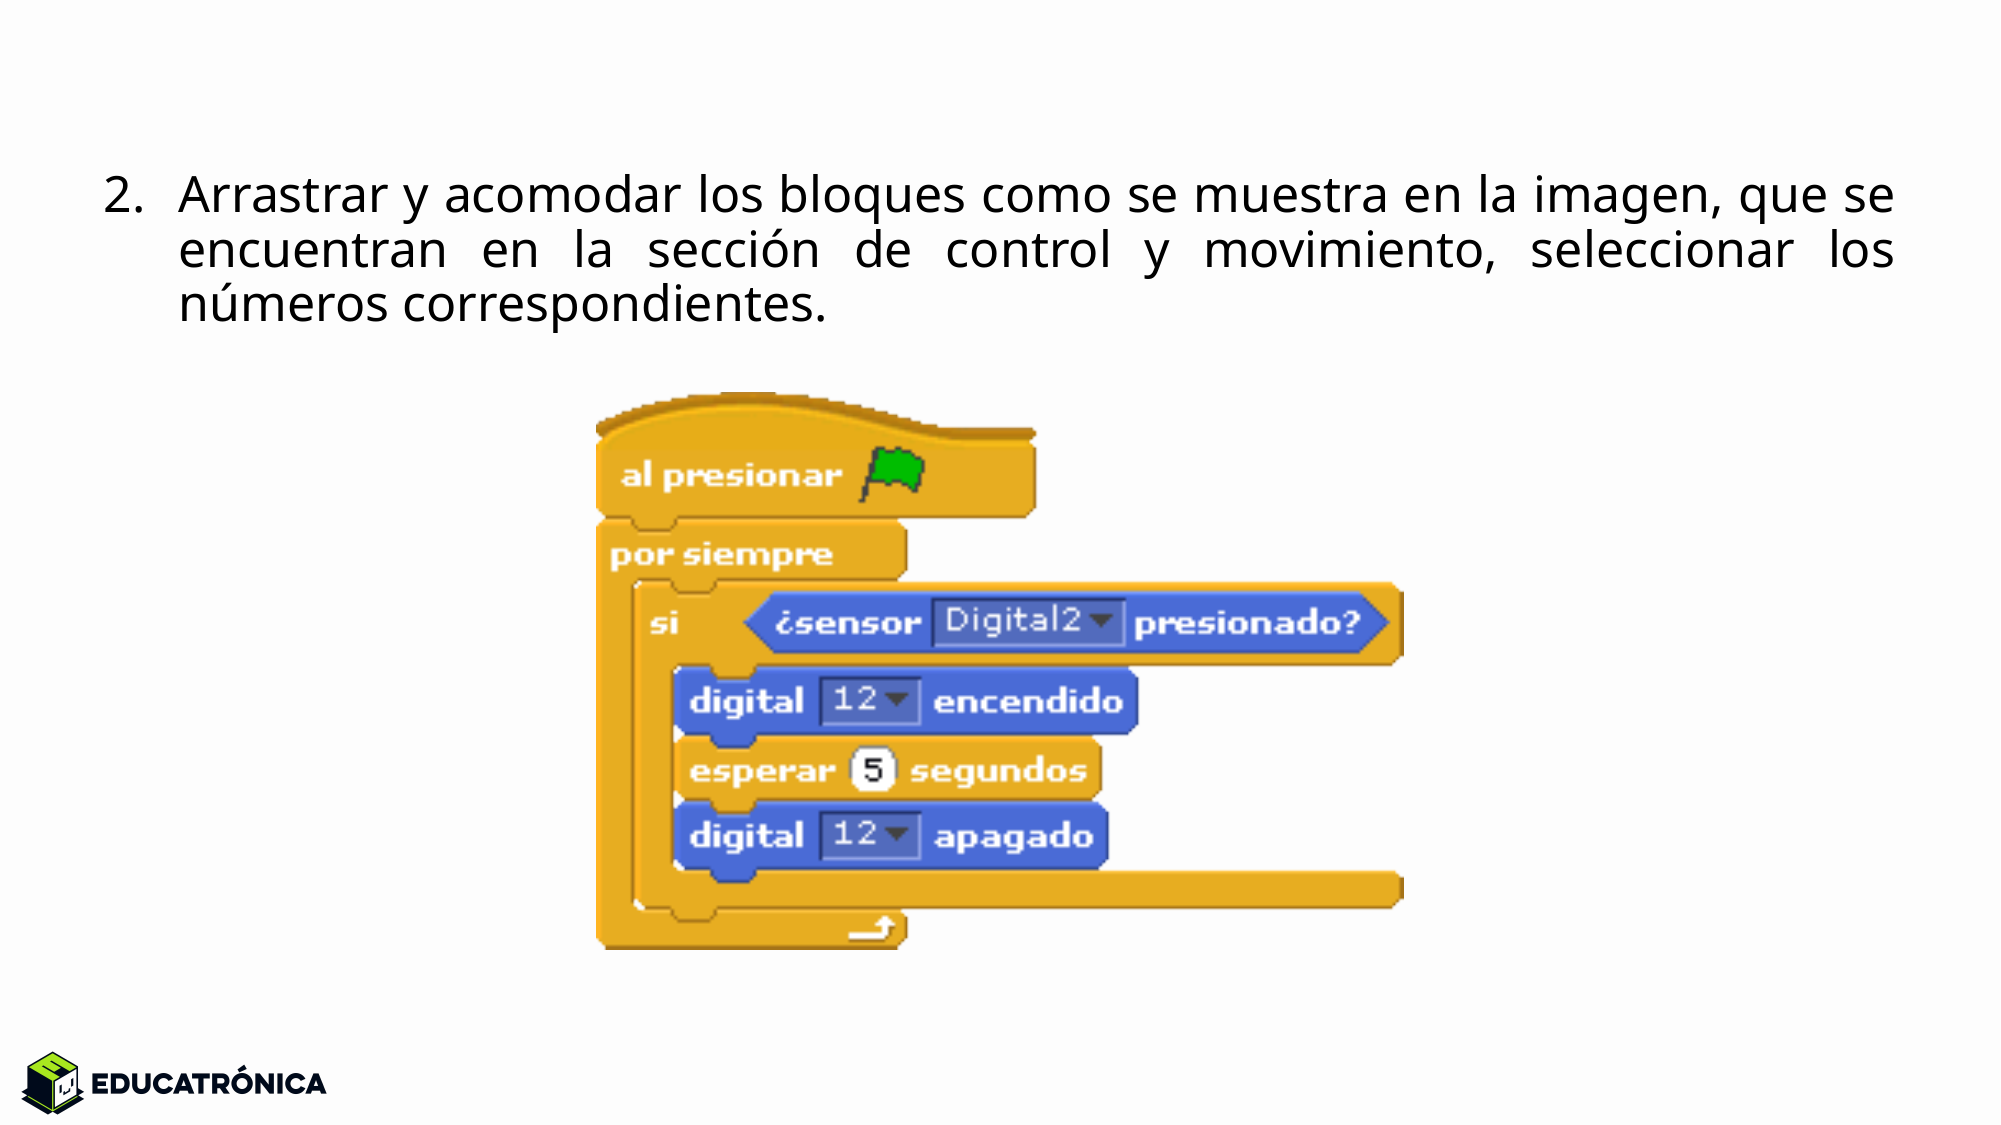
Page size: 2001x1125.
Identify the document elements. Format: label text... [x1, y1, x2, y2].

picture [596, 392, 1404, 950]
picture [19, 1048, 330, 1118]
list Arrastrar y acomodar los bloques como se muestra en la imagen, que se encuentran en la sección de control y movimiento, seleccionar los números correspondientes. [88, 162, 1912, 1037]
